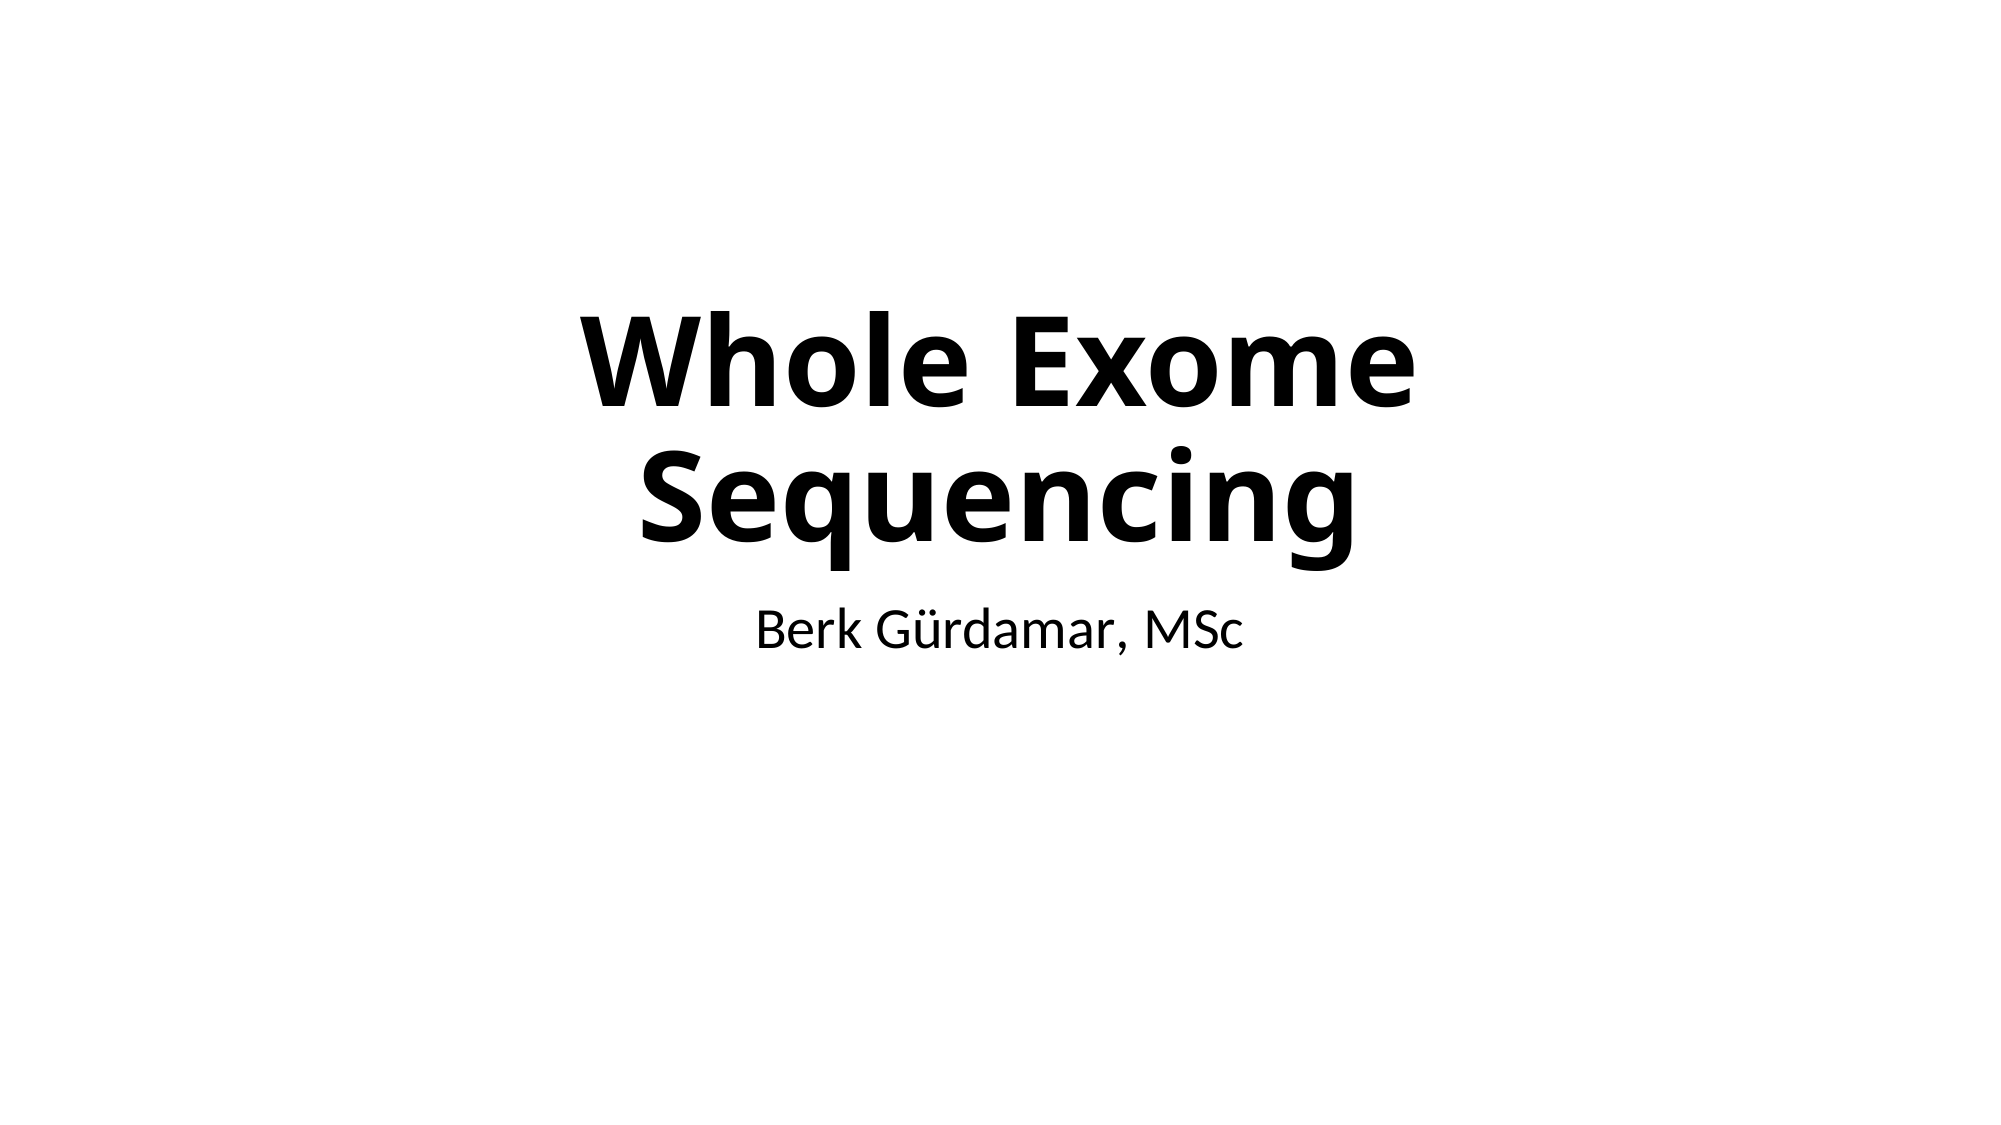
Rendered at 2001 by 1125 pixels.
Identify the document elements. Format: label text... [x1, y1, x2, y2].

title Whole Exome Sequencing [249, 184, 1750, 576]
subtitle Berk Gürdamar, MSc [249, 590, 1750, 863]
